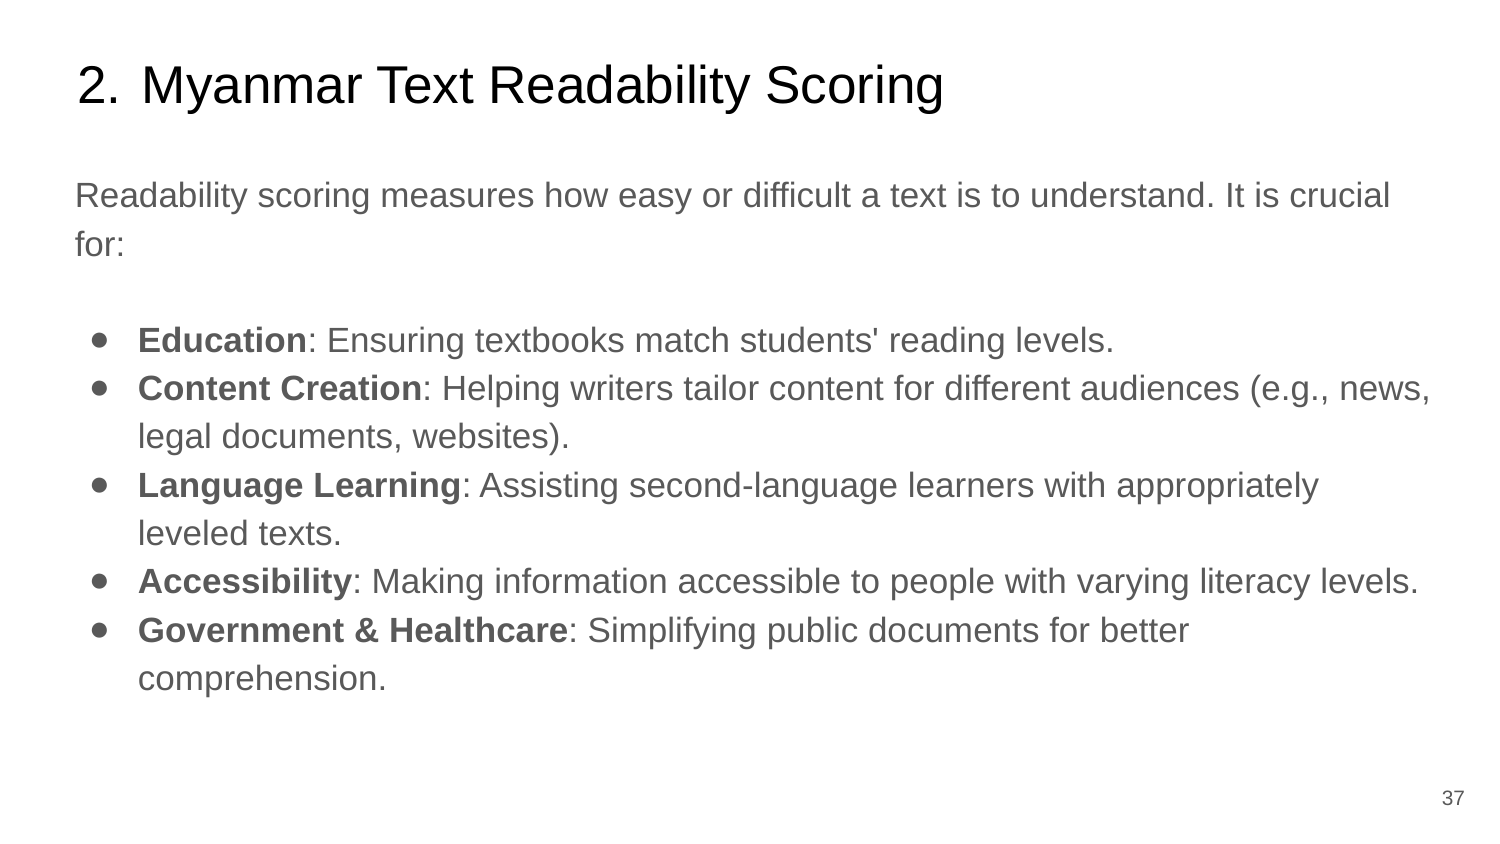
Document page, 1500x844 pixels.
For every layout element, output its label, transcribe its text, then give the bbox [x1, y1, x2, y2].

slide_number ‹#› [1389, 764, 1480, 830]
title Myanmar Text Readability Scoring [51, 35, 1449, 130]
list Readability scoring measures how easy or difficult a text is to understand. It is crucial for: Education: Ensuring textbooks match students' reading levels. Content Creation: Helping writers tailor content for different audiences (e.g., news, legal documents, websites). Language Learning: Assisting second-language learners with appropriately leveled texts. Accessibility: Making information accessible to people with varying literacy levels. Government & Healthcare: Simplifying public documents for better comprehension. [59, 151, 1449, 753]
